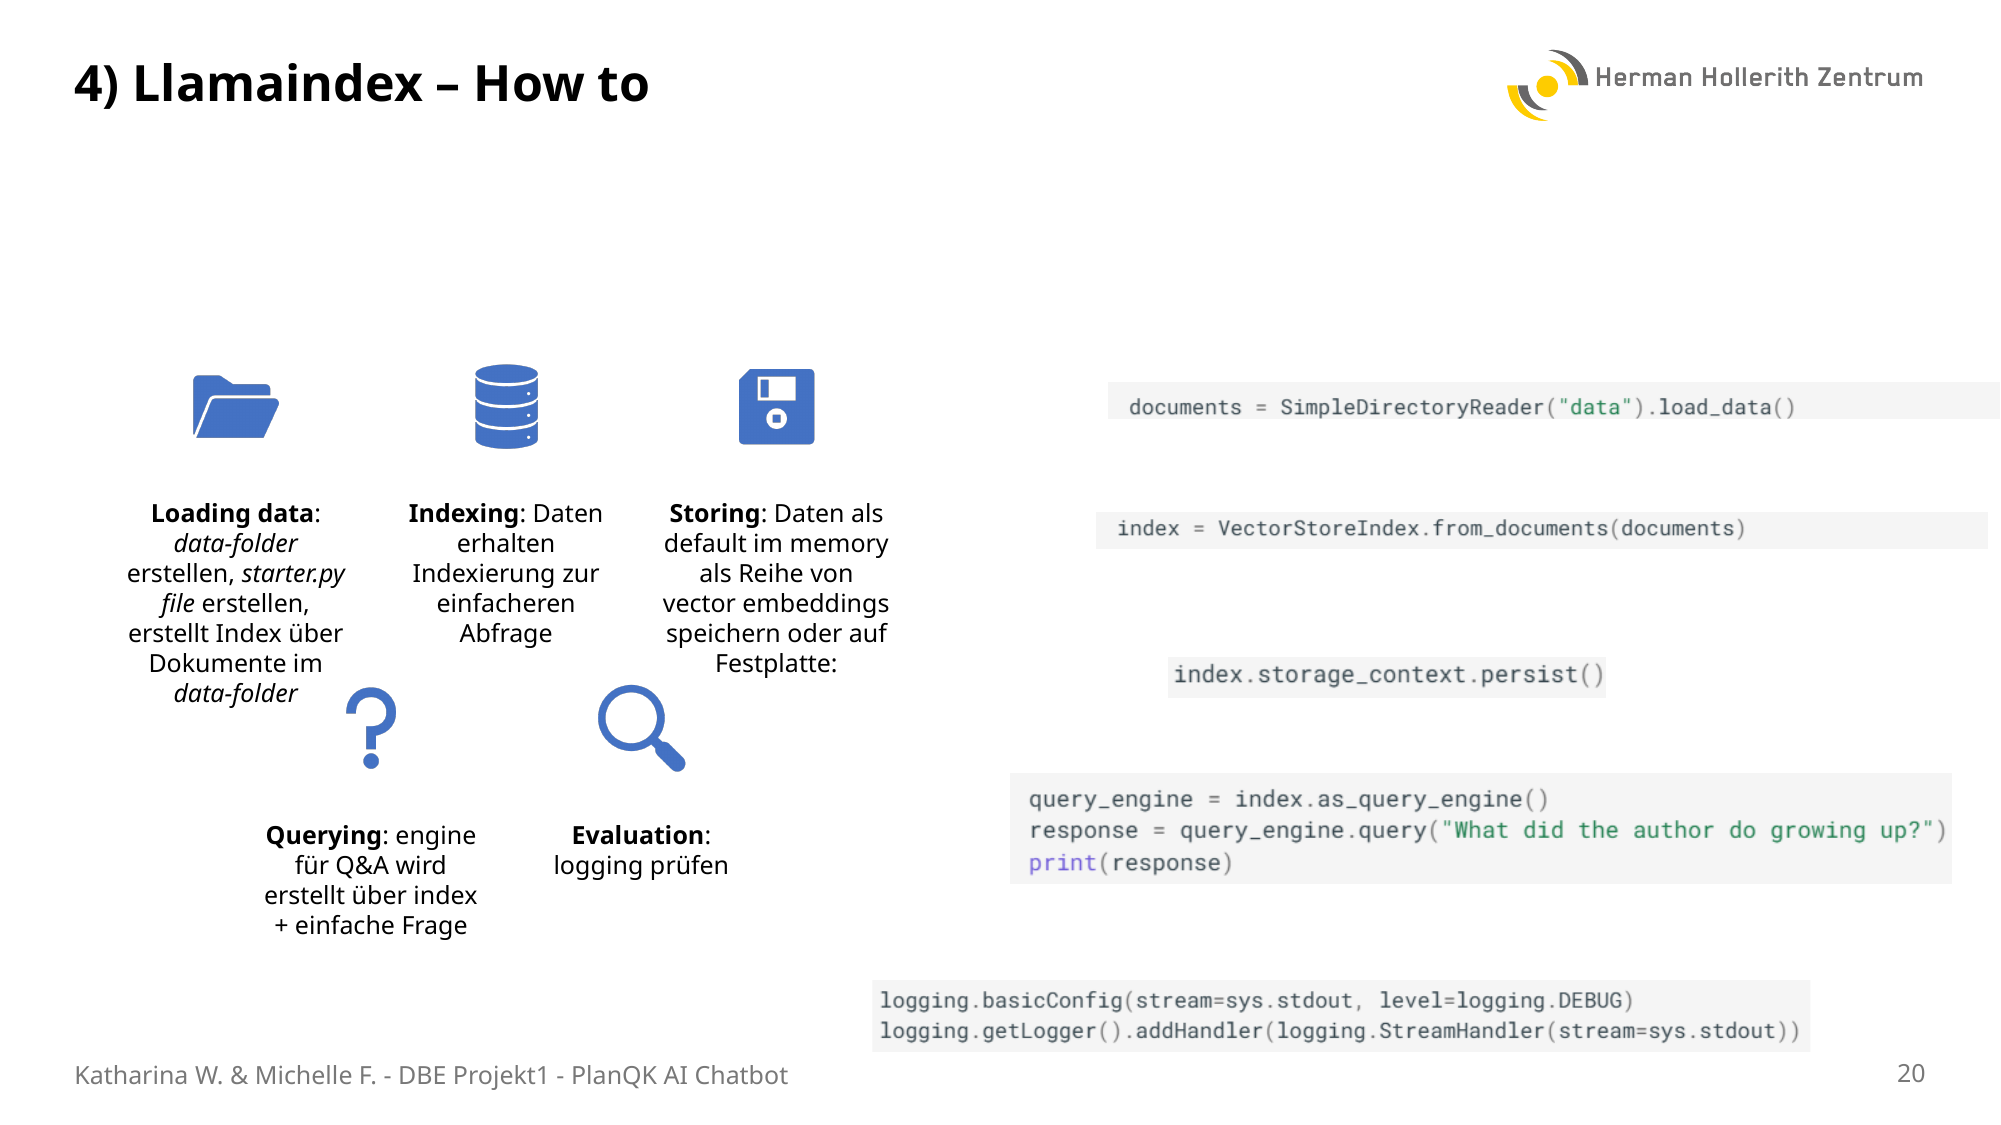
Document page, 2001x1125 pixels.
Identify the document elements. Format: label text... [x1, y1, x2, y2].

picture [1107, 382, 2000, 420]
footer Katharina W. & Michelle F. - DBE Projekt1 - PlanQK AI Chatbot [59, 1058, 831, 1090]
picture [1167, 657, 1607, 698]
picture [1507, 49, 1926, 121]
picture [871, 980, 1811, 1052]
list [58, 322, 954, 973]
slide_number 20 [1490, 1058, 1941, 1090]
title 4) Llamaindex – How to [59, 50, 1471, 112]
picture [1095, 512, 1989, 550]
picture [1009, 773, 1953, 885]
